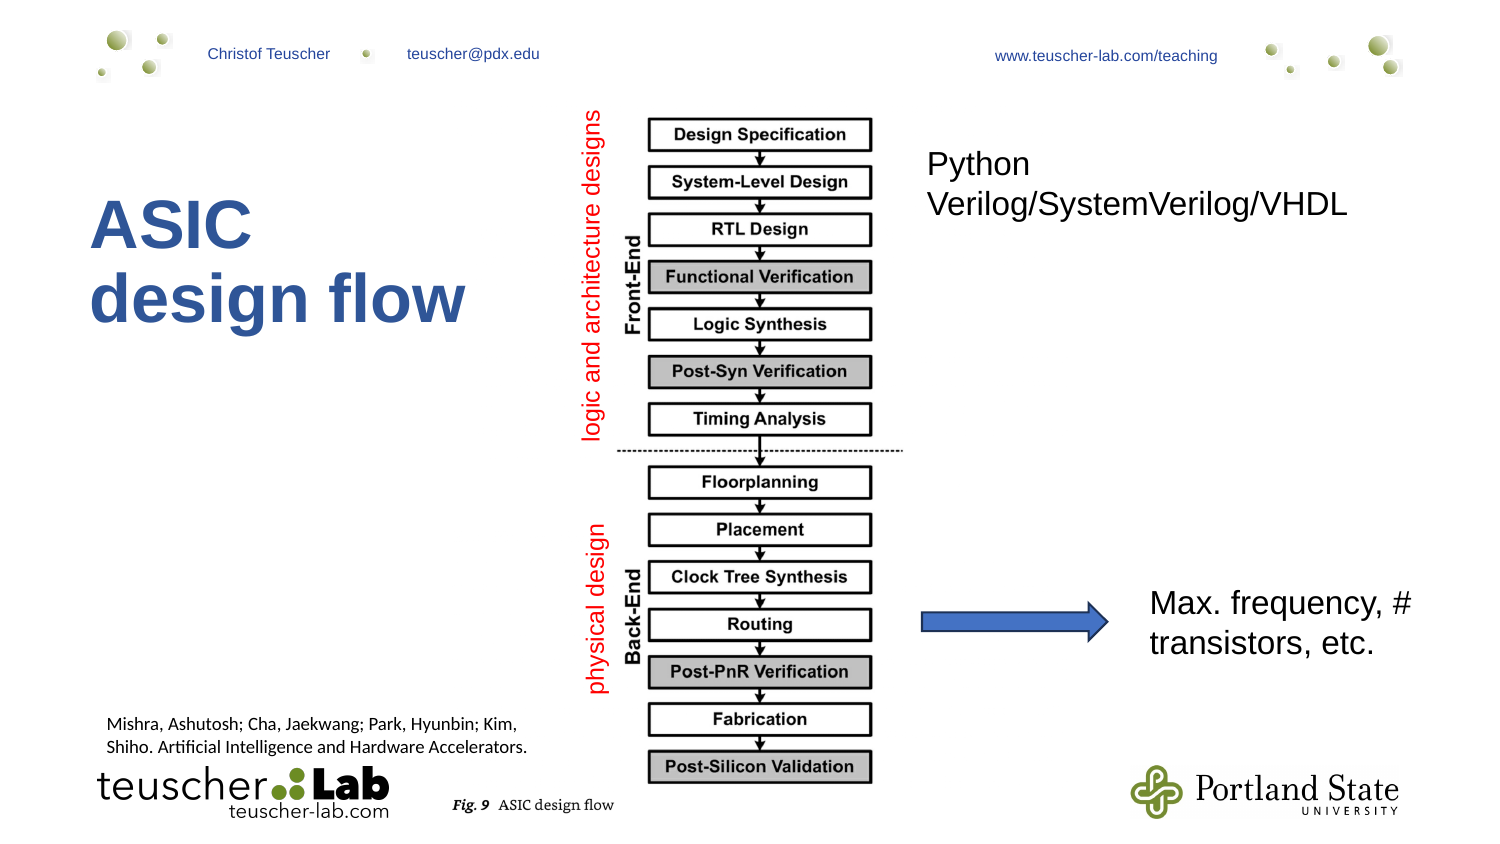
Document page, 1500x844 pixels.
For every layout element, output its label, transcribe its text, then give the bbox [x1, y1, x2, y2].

text_box Max. frequency, # transistors, etc. [1134, 573, 1432, 669]
picture [97, 766, 389, 818]
text_box ASIC design flow [78, 134, 434, 343]
text_box Python Verilog/SystemVerilog/VHDL [1090, 134, 1364, 230]
picture [1130, 765, 1399, 819]
text_box Mishra, Ashutosh; Cha, Jaekwang; Park, Hyunbin; Kim, Shiho. Artificial Intelligence and Hardware Accelerators. [91, 704, 434, 765]
text_box [1090, 603, 1109, 641]
picture [434, 88, 1090, 823]
